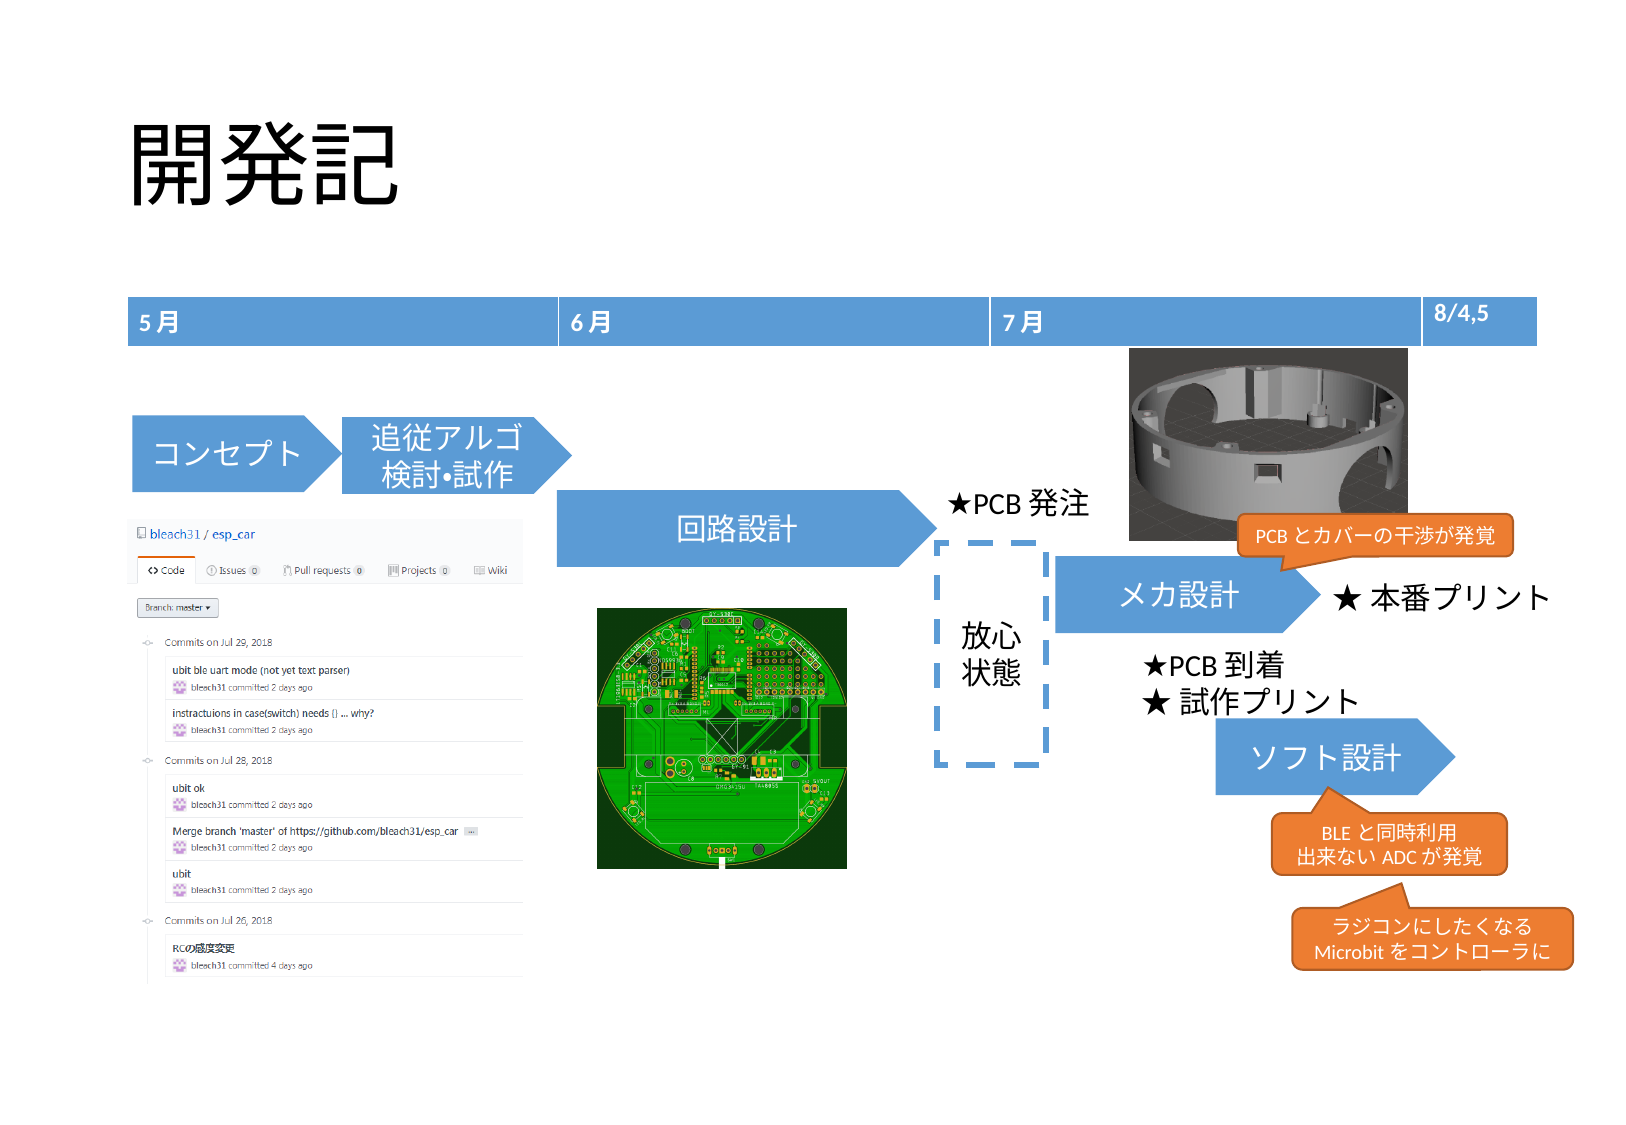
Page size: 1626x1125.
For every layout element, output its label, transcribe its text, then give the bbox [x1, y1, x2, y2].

table_header 7月 [991, 297, 1421, 346]
text_box メカ設計 [1054, 555, 1317, 635]
text_box BLEと同時利用 出来ないADCが発覚 [1270, 786, 1509, 876]
picture [1129, 348, 1408, 542]
text_box ★PCB到着 ★試作プリント [1126, 638, 1378, 727]
picture [127, 519, 523, 984]
table_header 6月 [559, 297, 989, 346]
text_box ★本番プリント [1317, 571, 1568, 624]
text_box ラジコンにしたくなる Microbitをコントローラに [1291, 882, 1575, 971]
text_box ソフト設計 [1214, 717, 1458, 797]
title 開発記 [111, 59, 1514, 278]
picture [597, 608, 847, 870]
table_header 8/4,5 [1423, 297, 1537, 346]
text_box 追従アルゴ 検討・試作 [341, 416, 574, 495]
text_box ★PCB発注 [931, 476, 1105, 528]
text_box コンセプト [131, 414, 341, 494]
text_box 回路設計 [555, 489, 939, 568]
text_box 放心 状態 [936, 542, 1047, 766]
table_header 5月 [128, 297, 558, 346]
text_box PCBとカバーの干渉が発覚 [1236, 512, 1515, 572]
